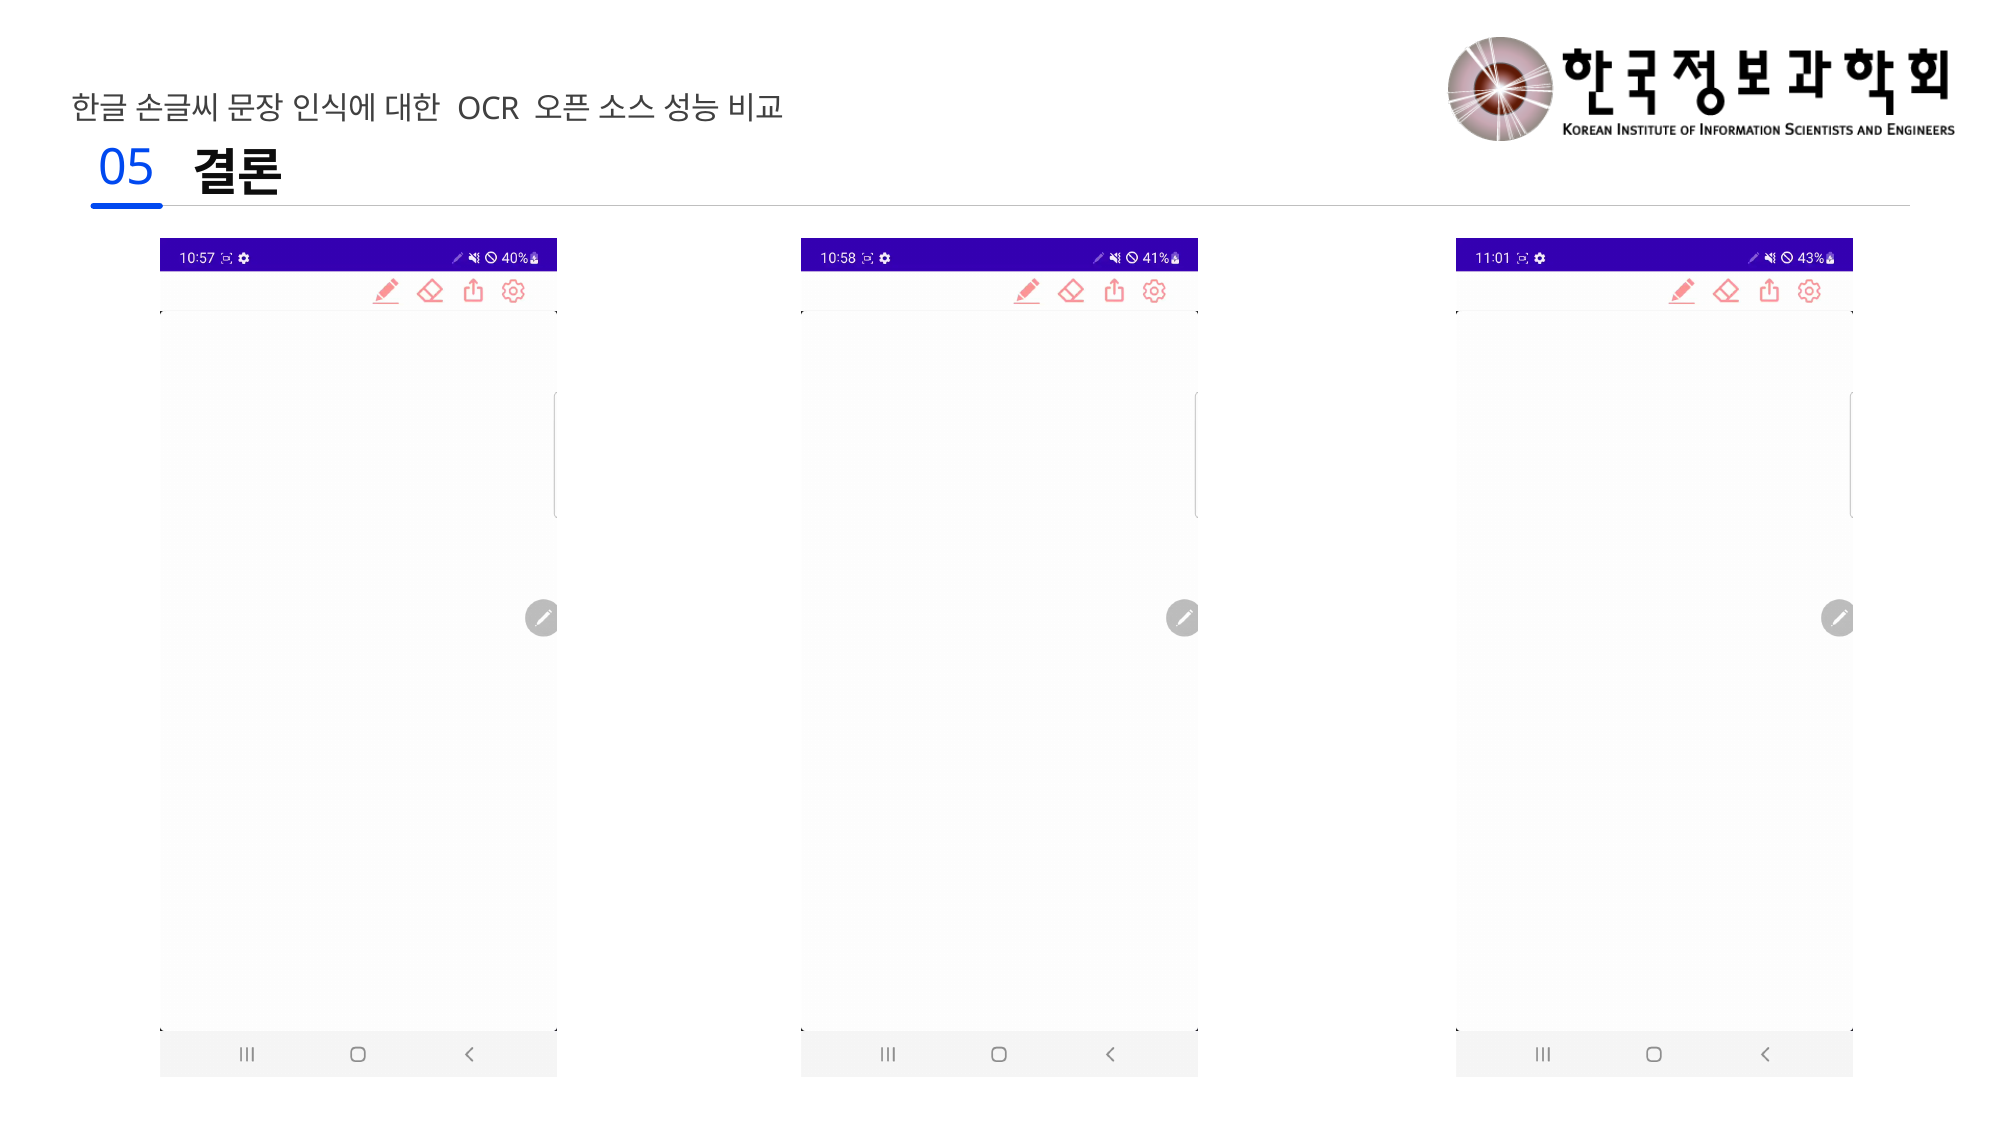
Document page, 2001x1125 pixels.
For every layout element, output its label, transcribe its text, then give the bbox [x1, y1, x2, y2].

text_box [159, 237, 558, 1078]
text_box 05 [98, 134, 156, 195]
picture [1446, 36, 1955, 141]
text_box 결론 [192, 140, 1447, 201]
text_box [1455, 237, 1854, 1078]
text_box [800, 237, 1199, 1078]
text_box 한글 손글씨 문장 인식에 대한 OCR 오픈 소스 성능 비교 [71, 88, 785, 126]
